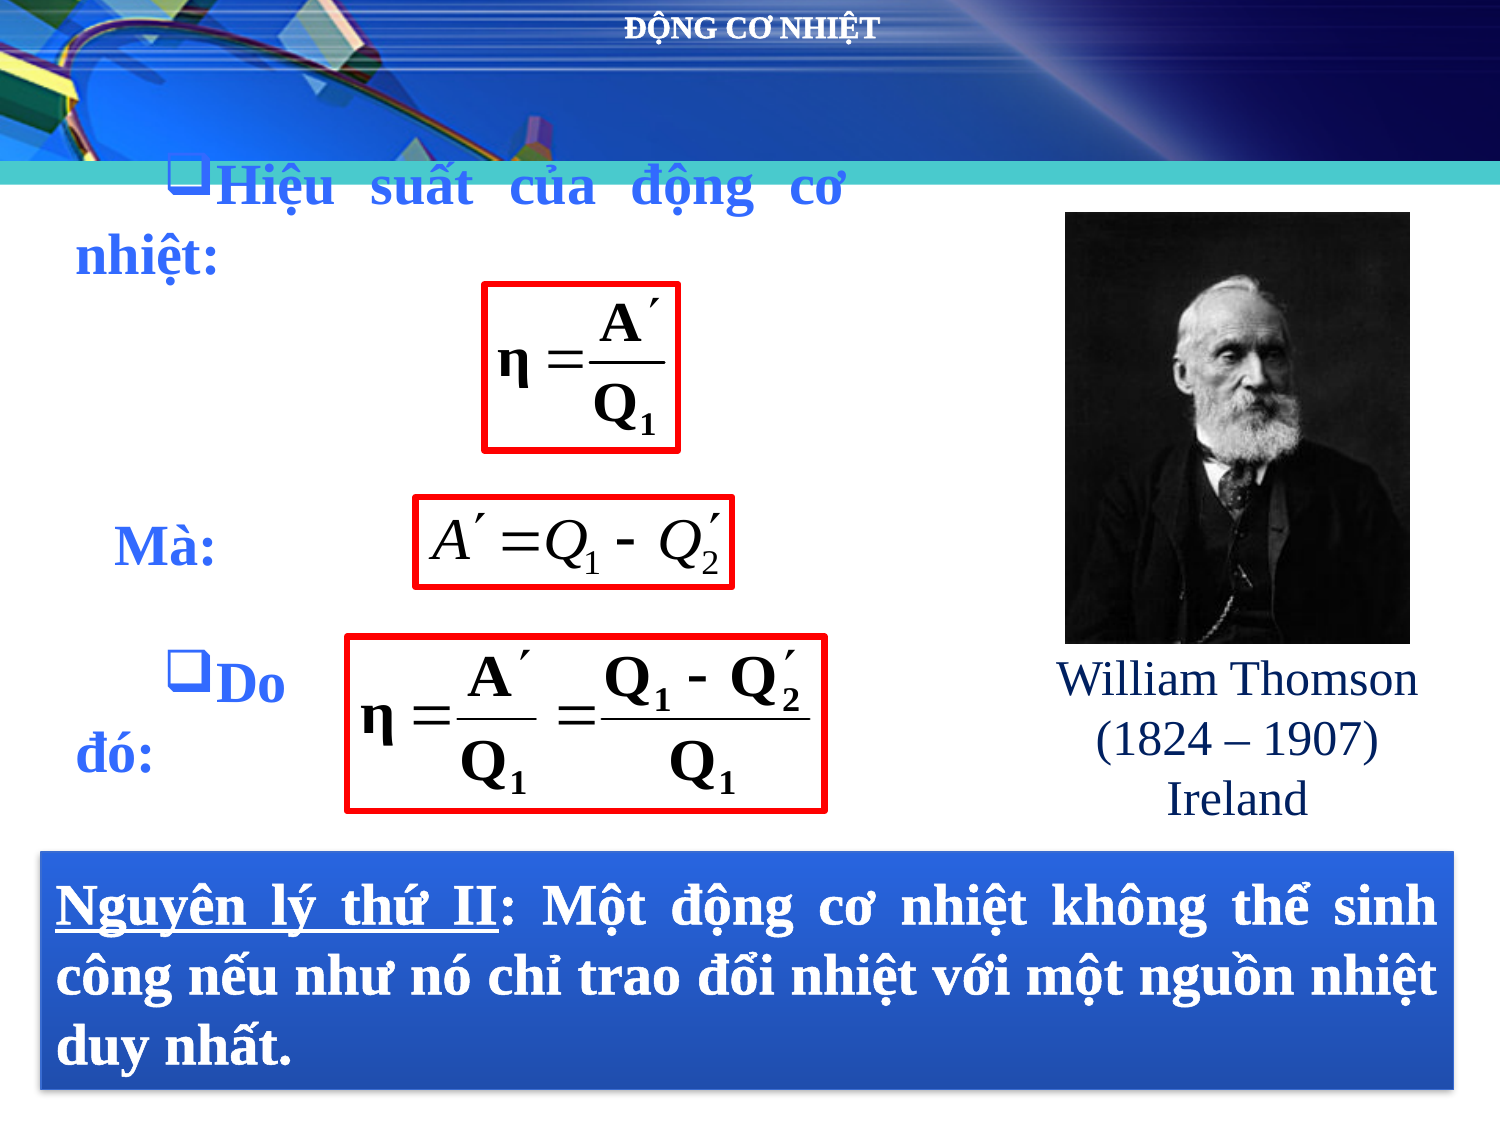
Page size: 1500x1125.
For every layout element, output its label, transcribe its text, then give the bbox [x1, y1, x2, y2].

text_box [418, 499, 730, 585]
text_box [487, 287, 676, 448]
title ĐỘNG CƠ NHIỆT [4, 0, 1500, 53]
text_box Hiệu suất của động cơ nhiệt: [23, 156, 864, 277]
text_box Do đó: [23, 638, 339, 790]
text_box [1037, 212, 1438, 826]
picture [0, 0, 1500, 161]
text_box Nguyên lý thứ II: Một động cơ nhiệt không thể sinh công nếu như nó chỉ trao đổi nhiệt với một nguồn nhiệt duy nhất. [40, 851, 1454, 1090]
text_box Mà: [23, 466, 402, 618]
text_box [349, 639, 822, 809]
